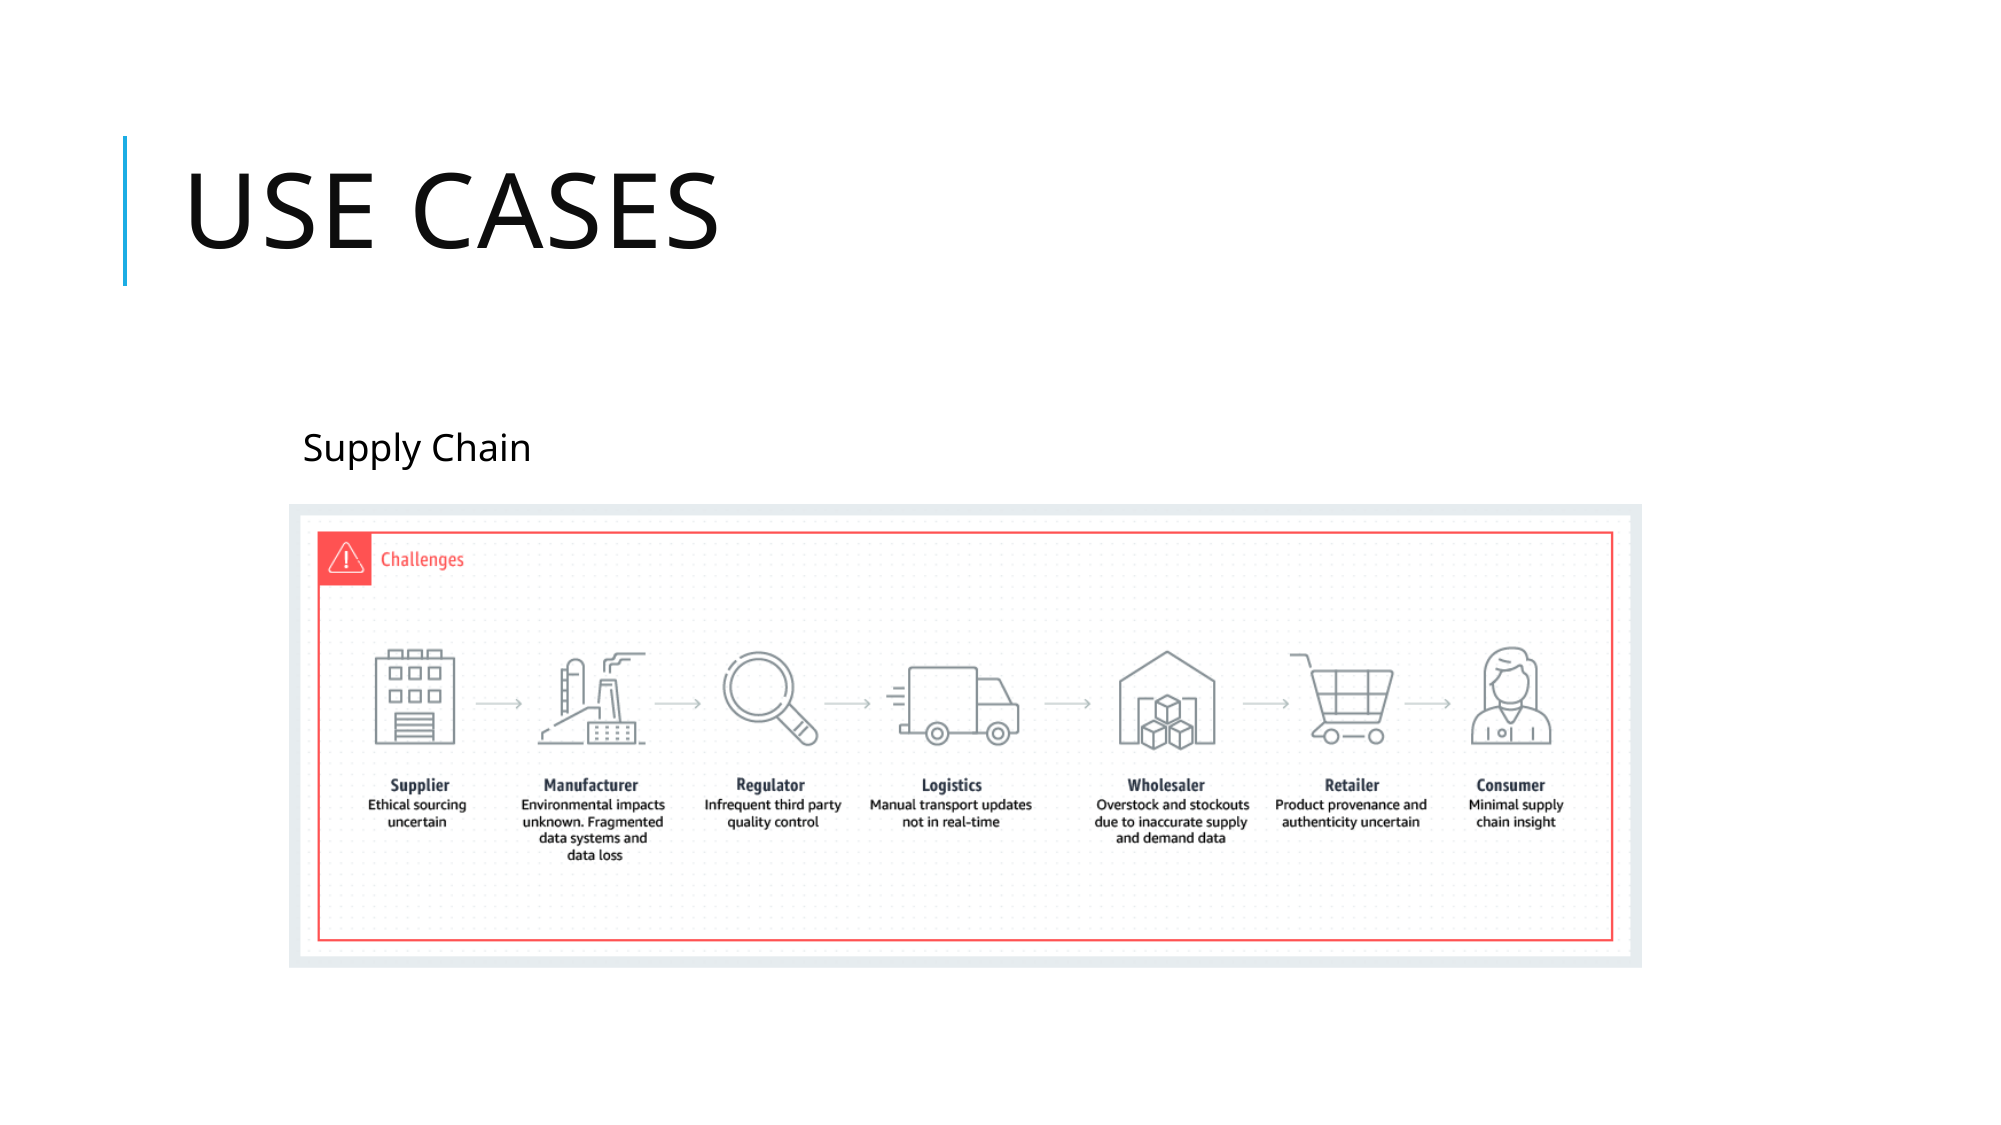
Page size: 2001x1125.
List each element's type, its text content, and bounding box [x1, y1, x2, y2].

title Use cASES [168, 96, 1763, 342]
text_box Supply Chain [288, 416, 1190, 477]
picture [288, 504, 1642, 970]
